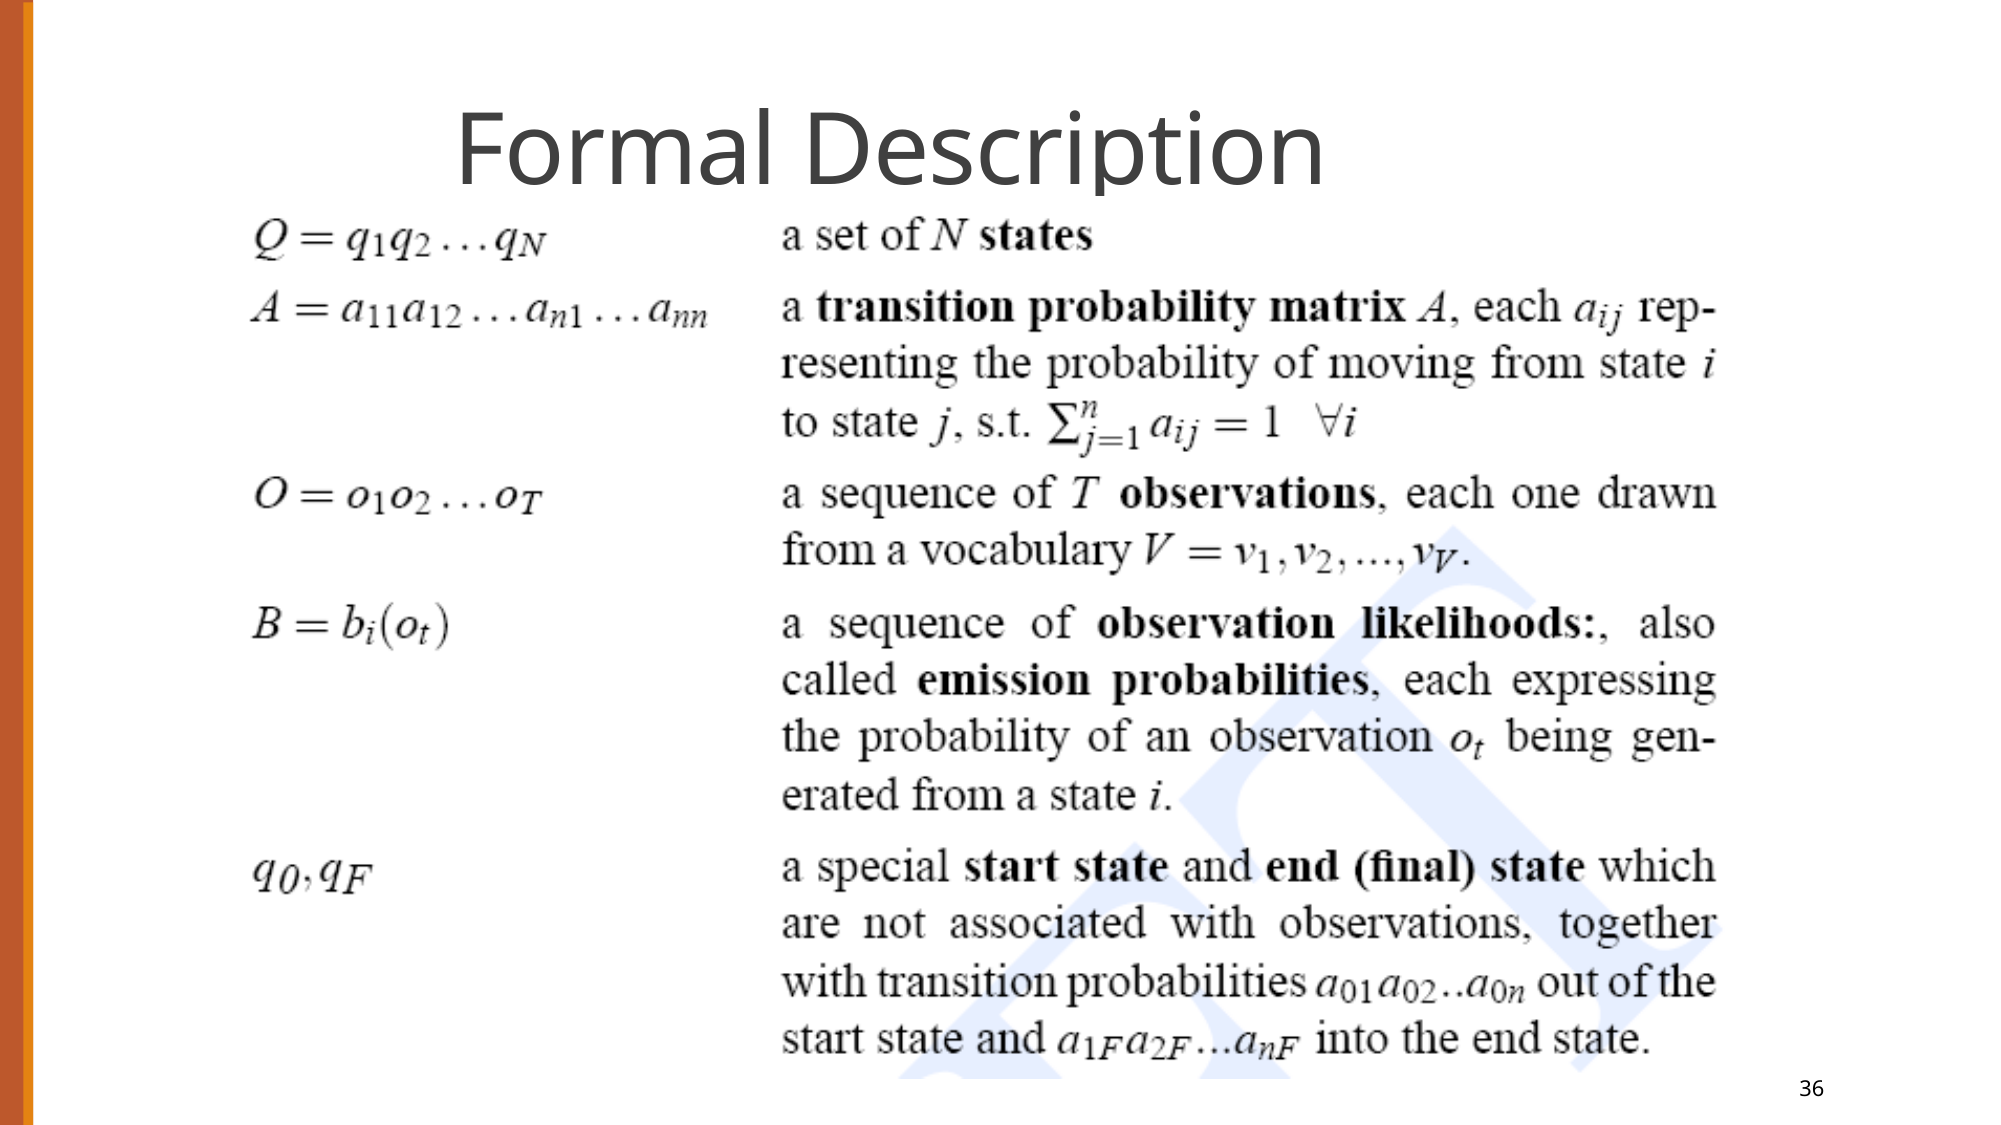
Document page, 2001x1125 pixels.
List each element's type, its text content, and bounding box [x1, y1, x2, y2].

slide_number 36 [1624, 1059, 1840, 1120]
picture [249, 195, 1751, 1080]
title Formal Description [438, 35, 1718, 193]
